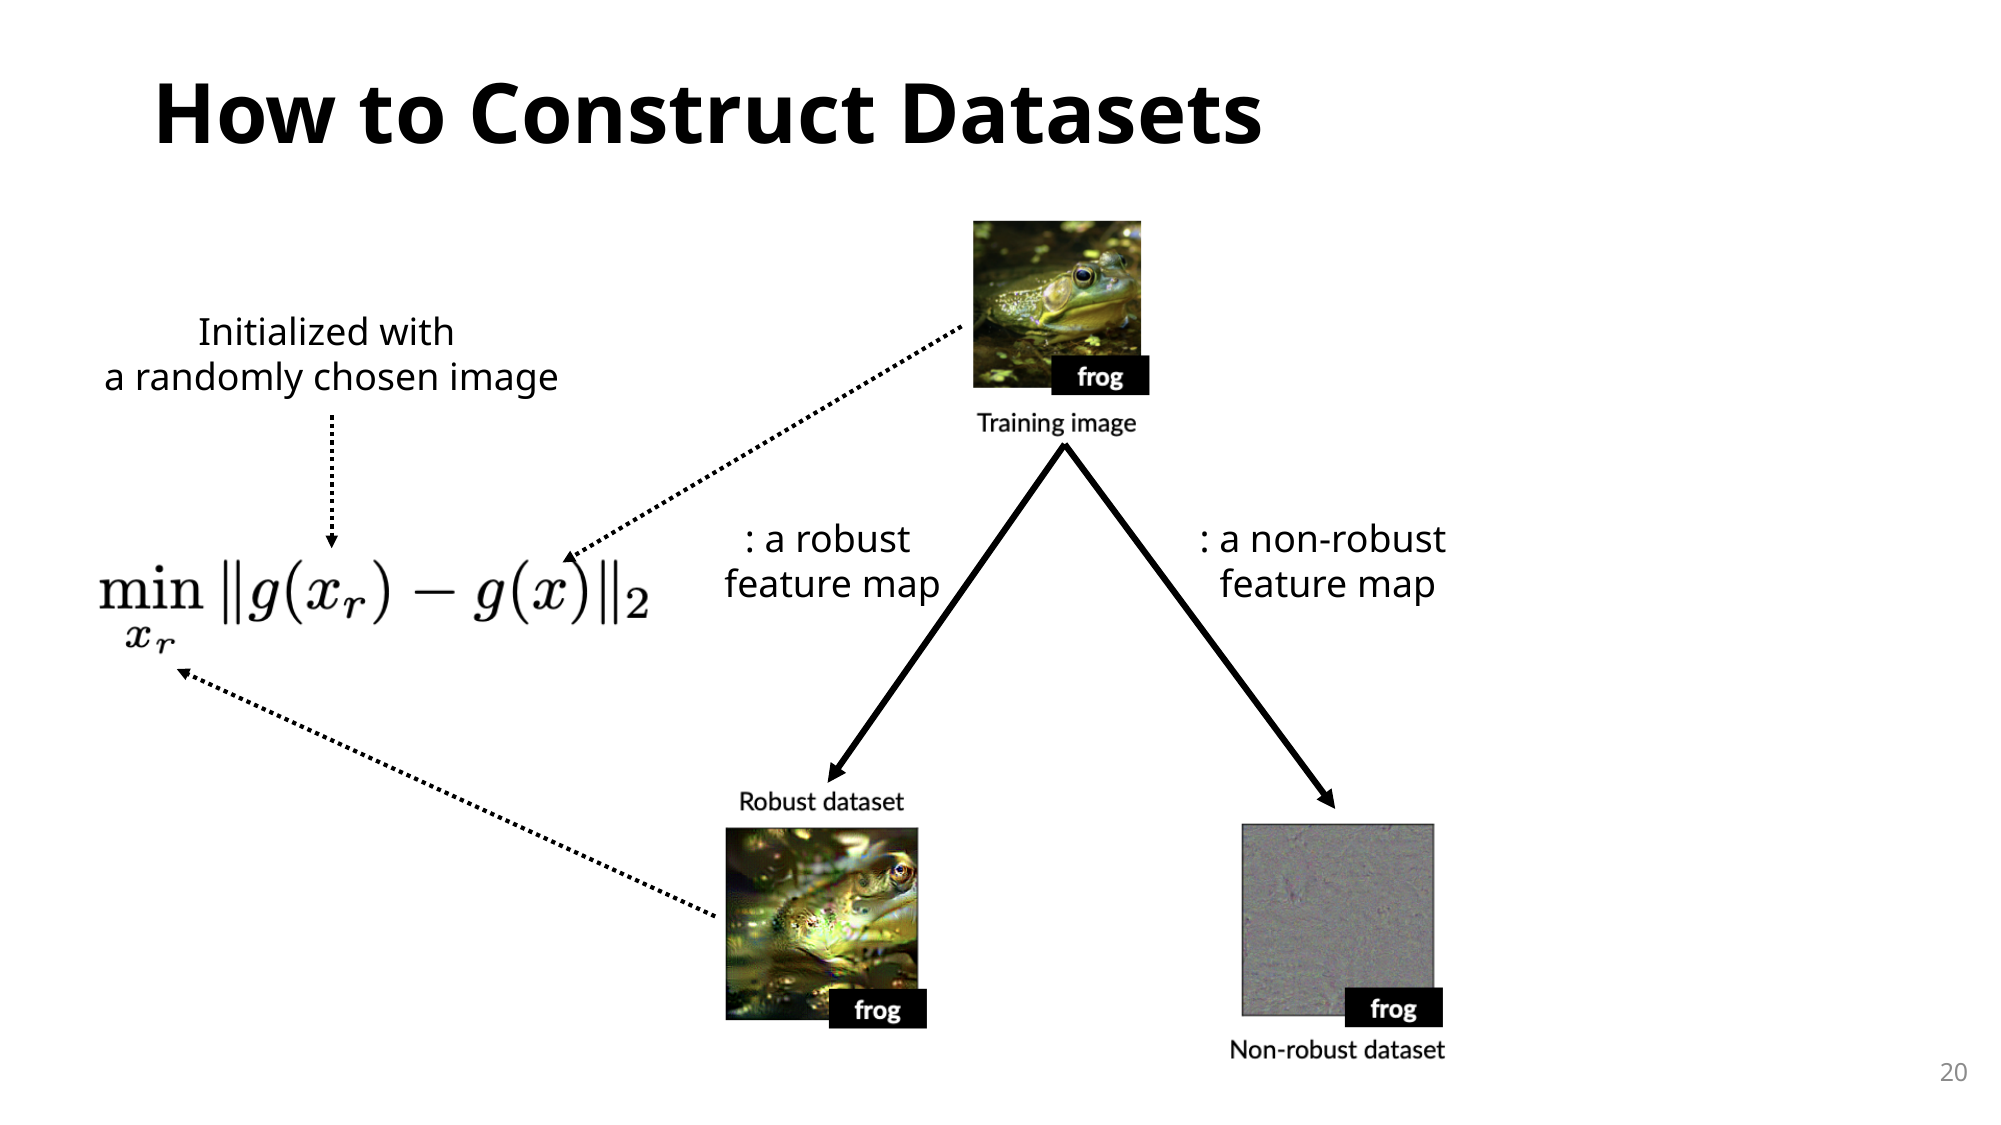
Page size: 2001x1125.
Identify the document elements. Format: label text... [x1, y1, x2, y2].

slide_number 20 [1533, 1043, 1984, 1104]
text_box Initialized with a randomly chosen image [104, 307, 560, 398]
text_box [827, 444, 1064, 783]
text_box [562, 326, 962, 563]
picture [961, 208, 1168, 444]
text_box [176, 669, 716, 917]
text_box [1064, 444, 1336, 809]
picture [715, 782, 941, 1035]
title How to Construct Datasets [137, 59, 1863, 174]
picture [1218, 808, 1452, 1066]
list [74, 548, 658, 669]
